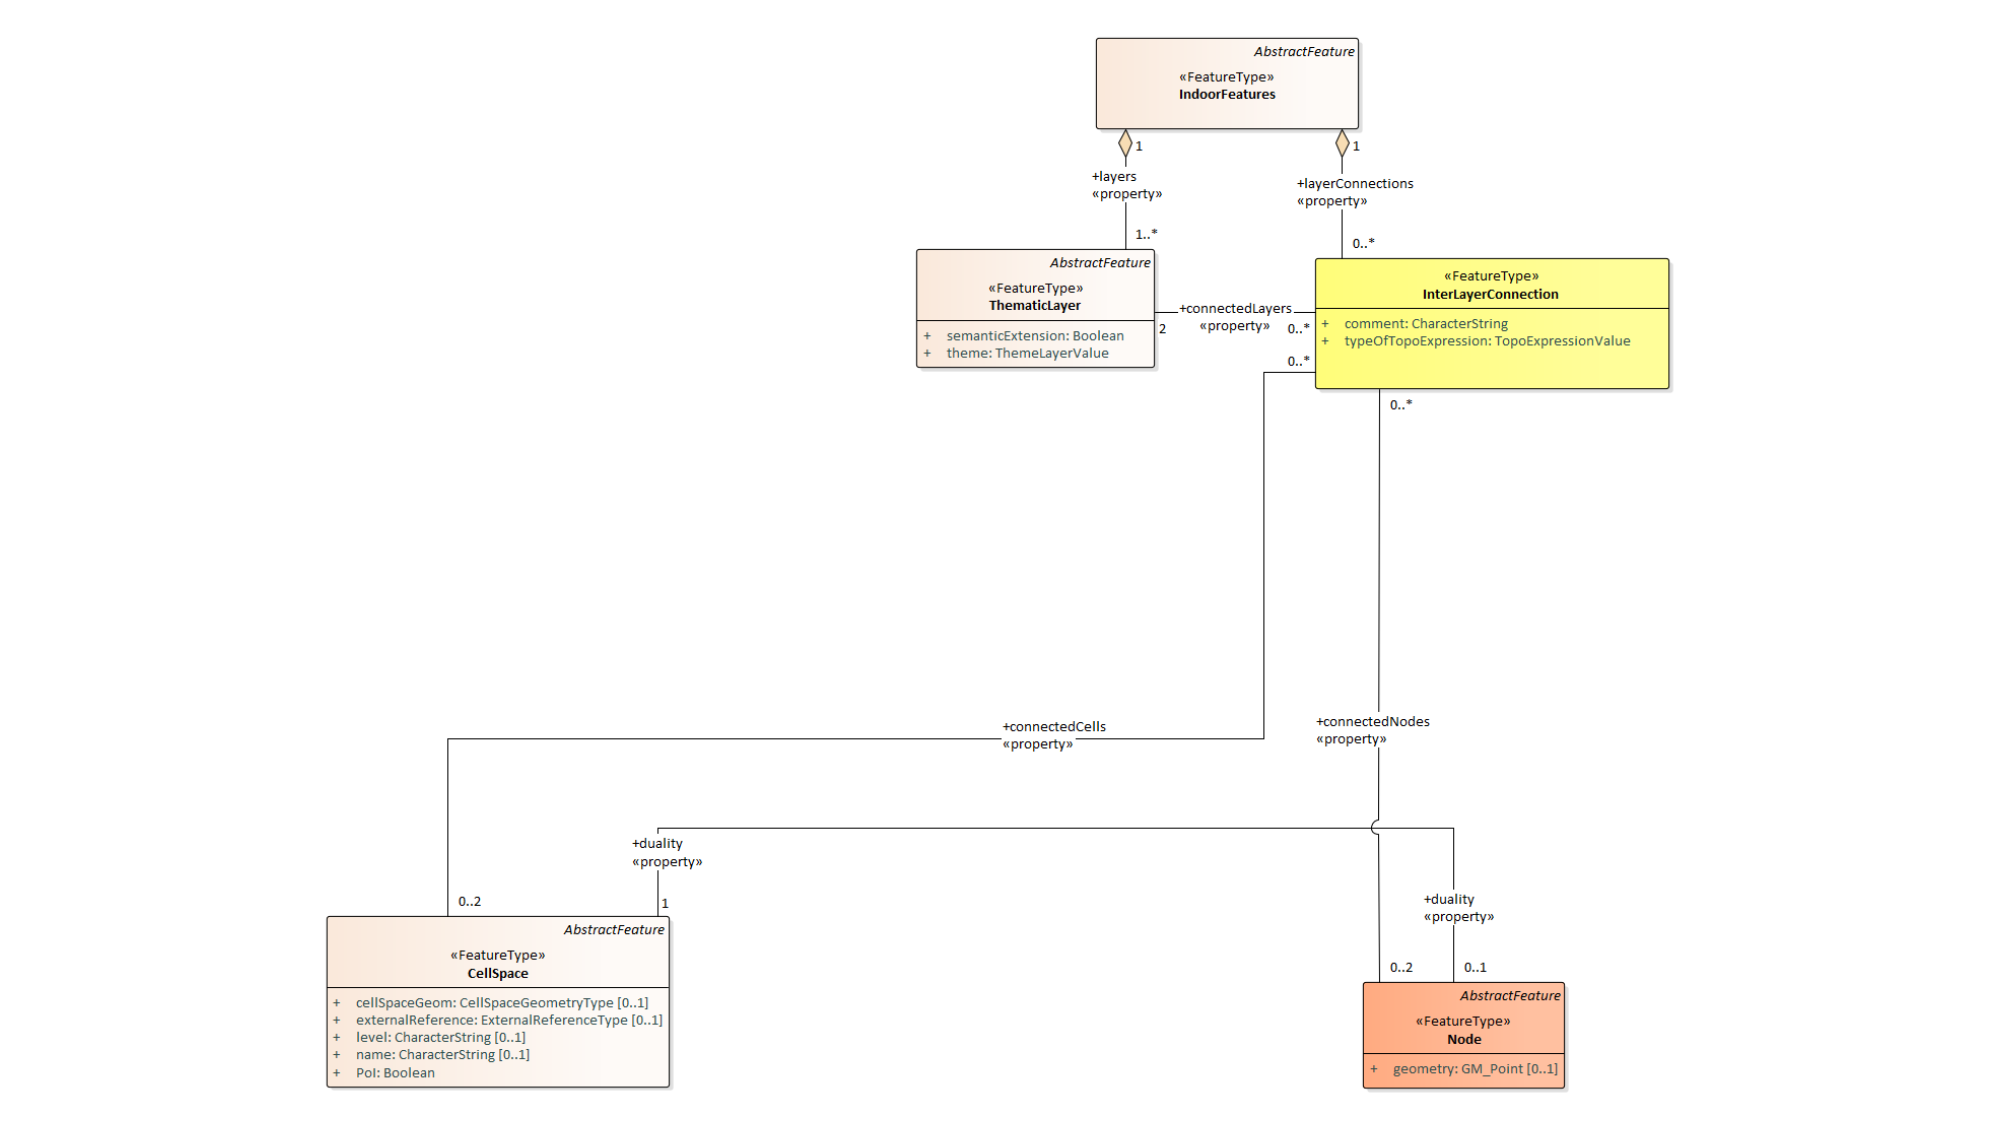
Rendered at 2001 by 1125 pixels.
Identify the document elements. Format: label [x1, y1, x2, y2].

picture [323, 30, 1677, 1095]
